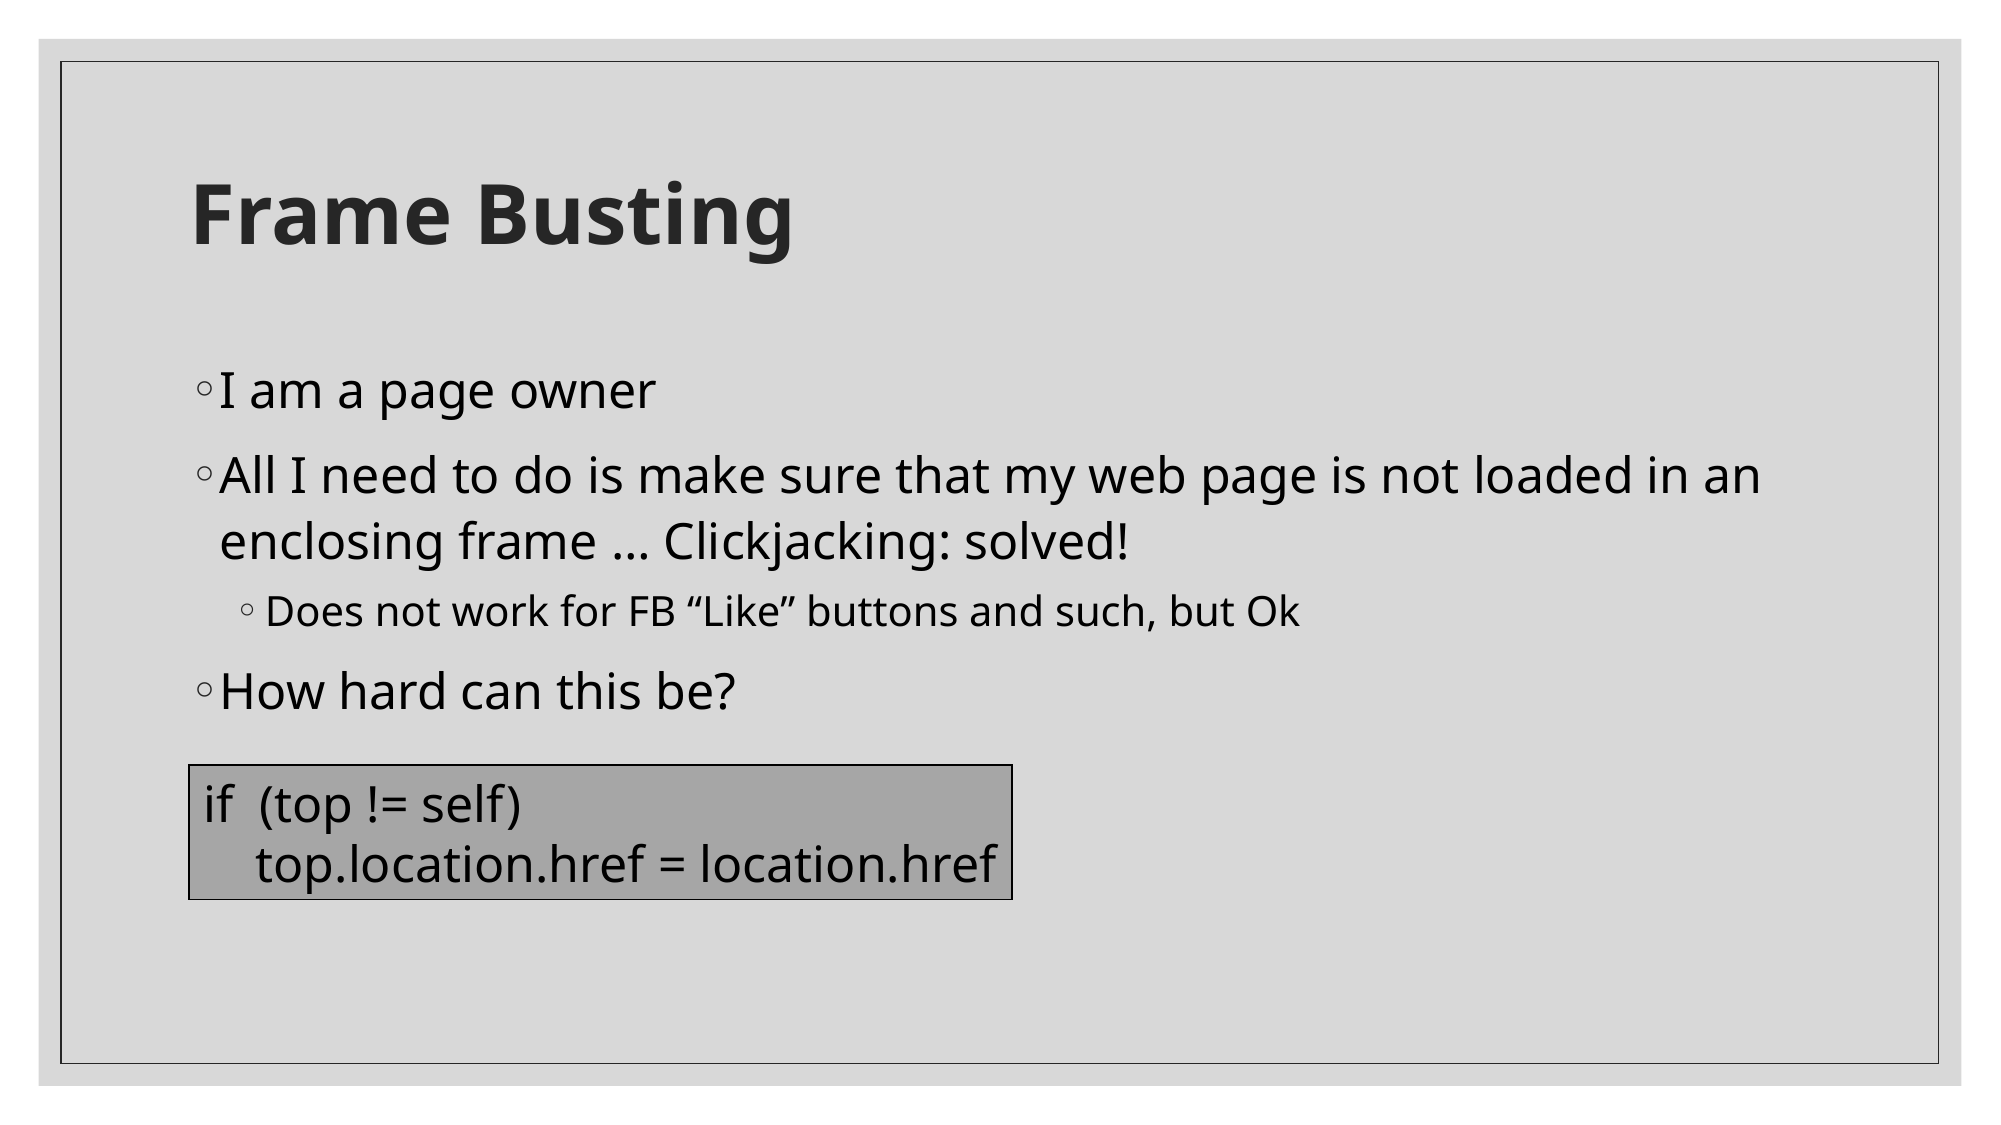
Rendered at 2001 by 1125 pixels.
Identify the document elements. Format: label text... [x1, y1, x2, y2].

text_box if (top != self) top.location.href = location.href [188, 764, 1012, 900]
list I am a page owner All I need to do is make sure that my web page is not loaded in an enclosing frame … Clickjacking: solved! Does not work for FB “Like” buttons and such, but Ok How hard can this be? [174, 345, 1825, 977]
title Frame Busting [174, 105, 1825, 331]
